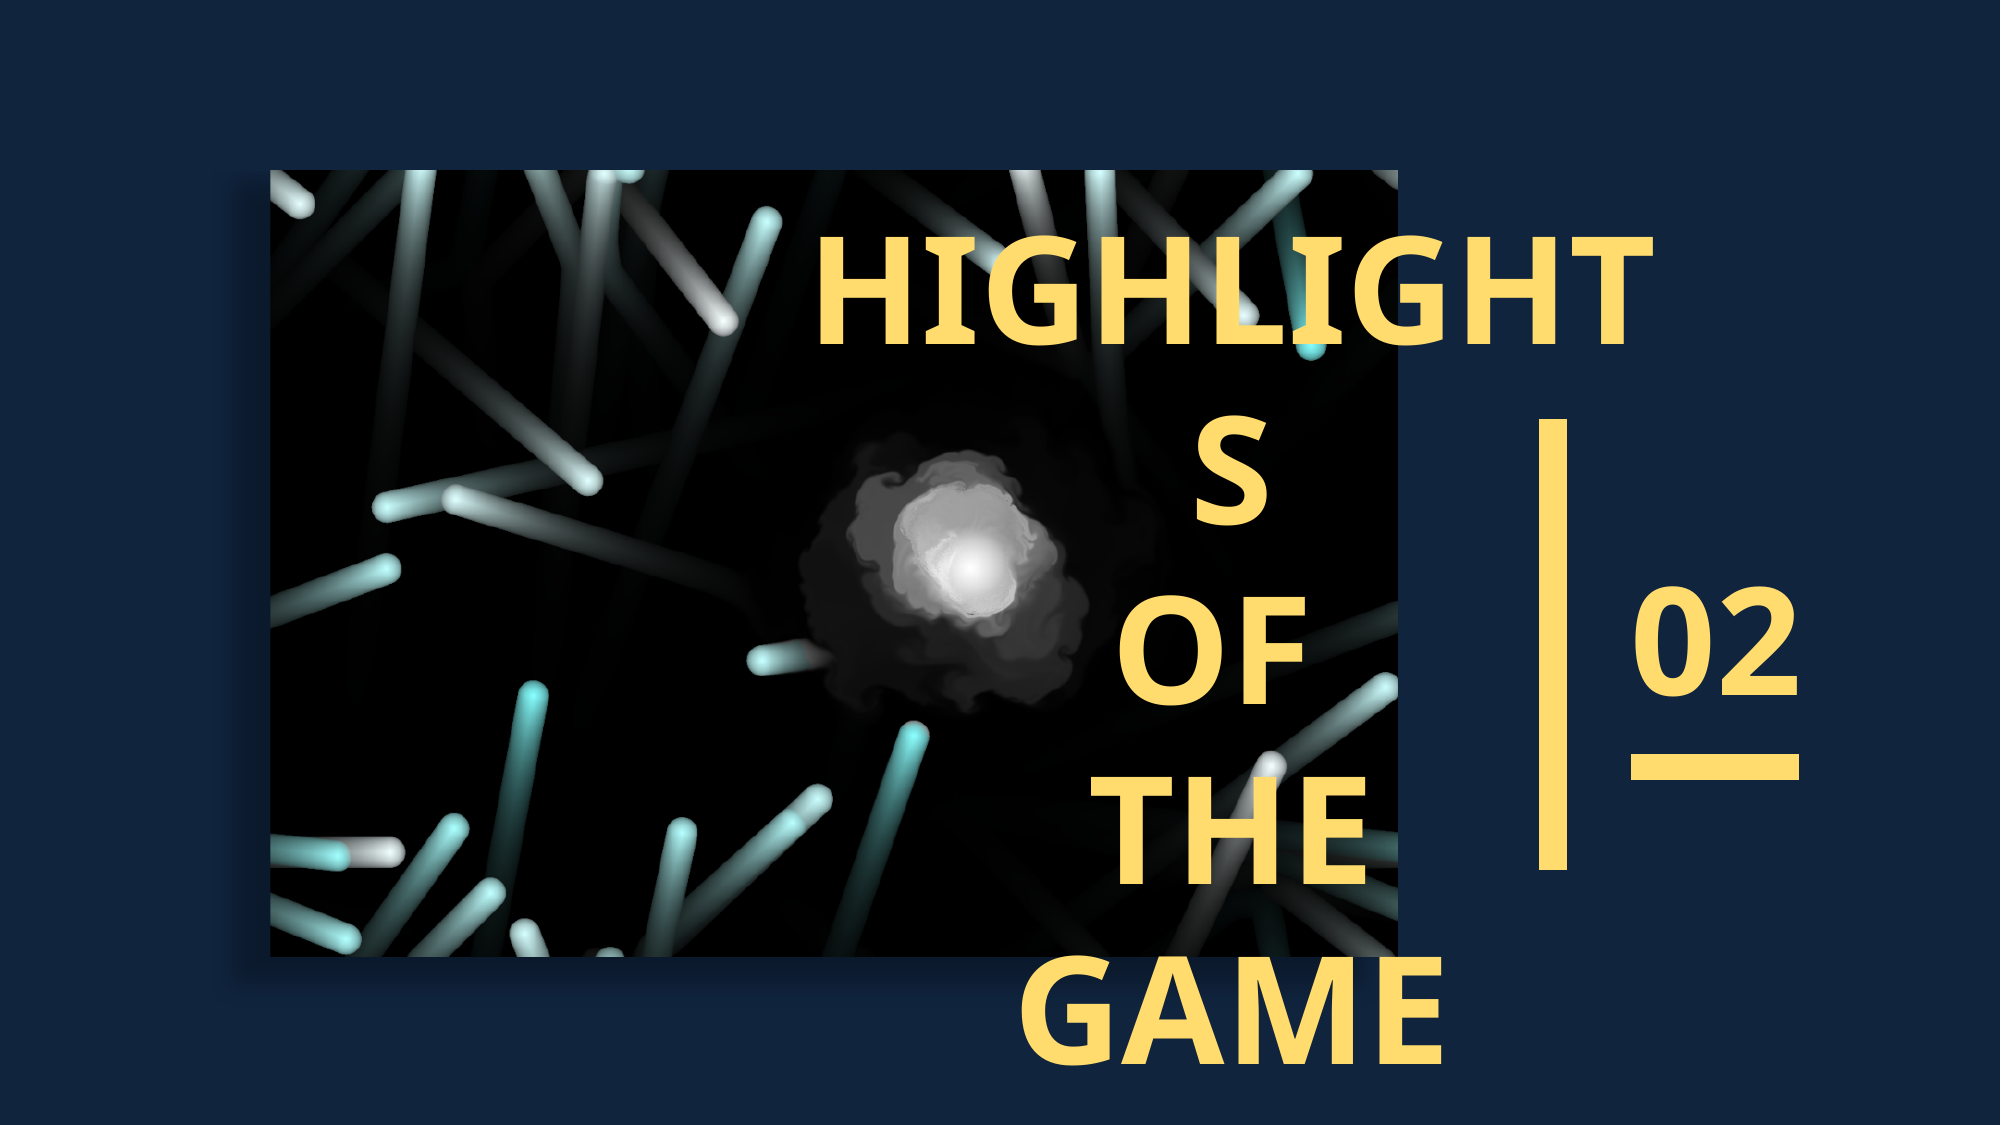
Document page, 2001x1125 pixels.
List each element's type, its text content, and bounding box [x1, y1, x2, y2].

text_box [1631, 754, 1799, 780]
picture [270, 0, 1398, 1125]
text_box 02 [1615, 538, 1826, 751]
text_box HIGHLIGHTS OF THE GAME [1229, 186, 1711, 1125]
